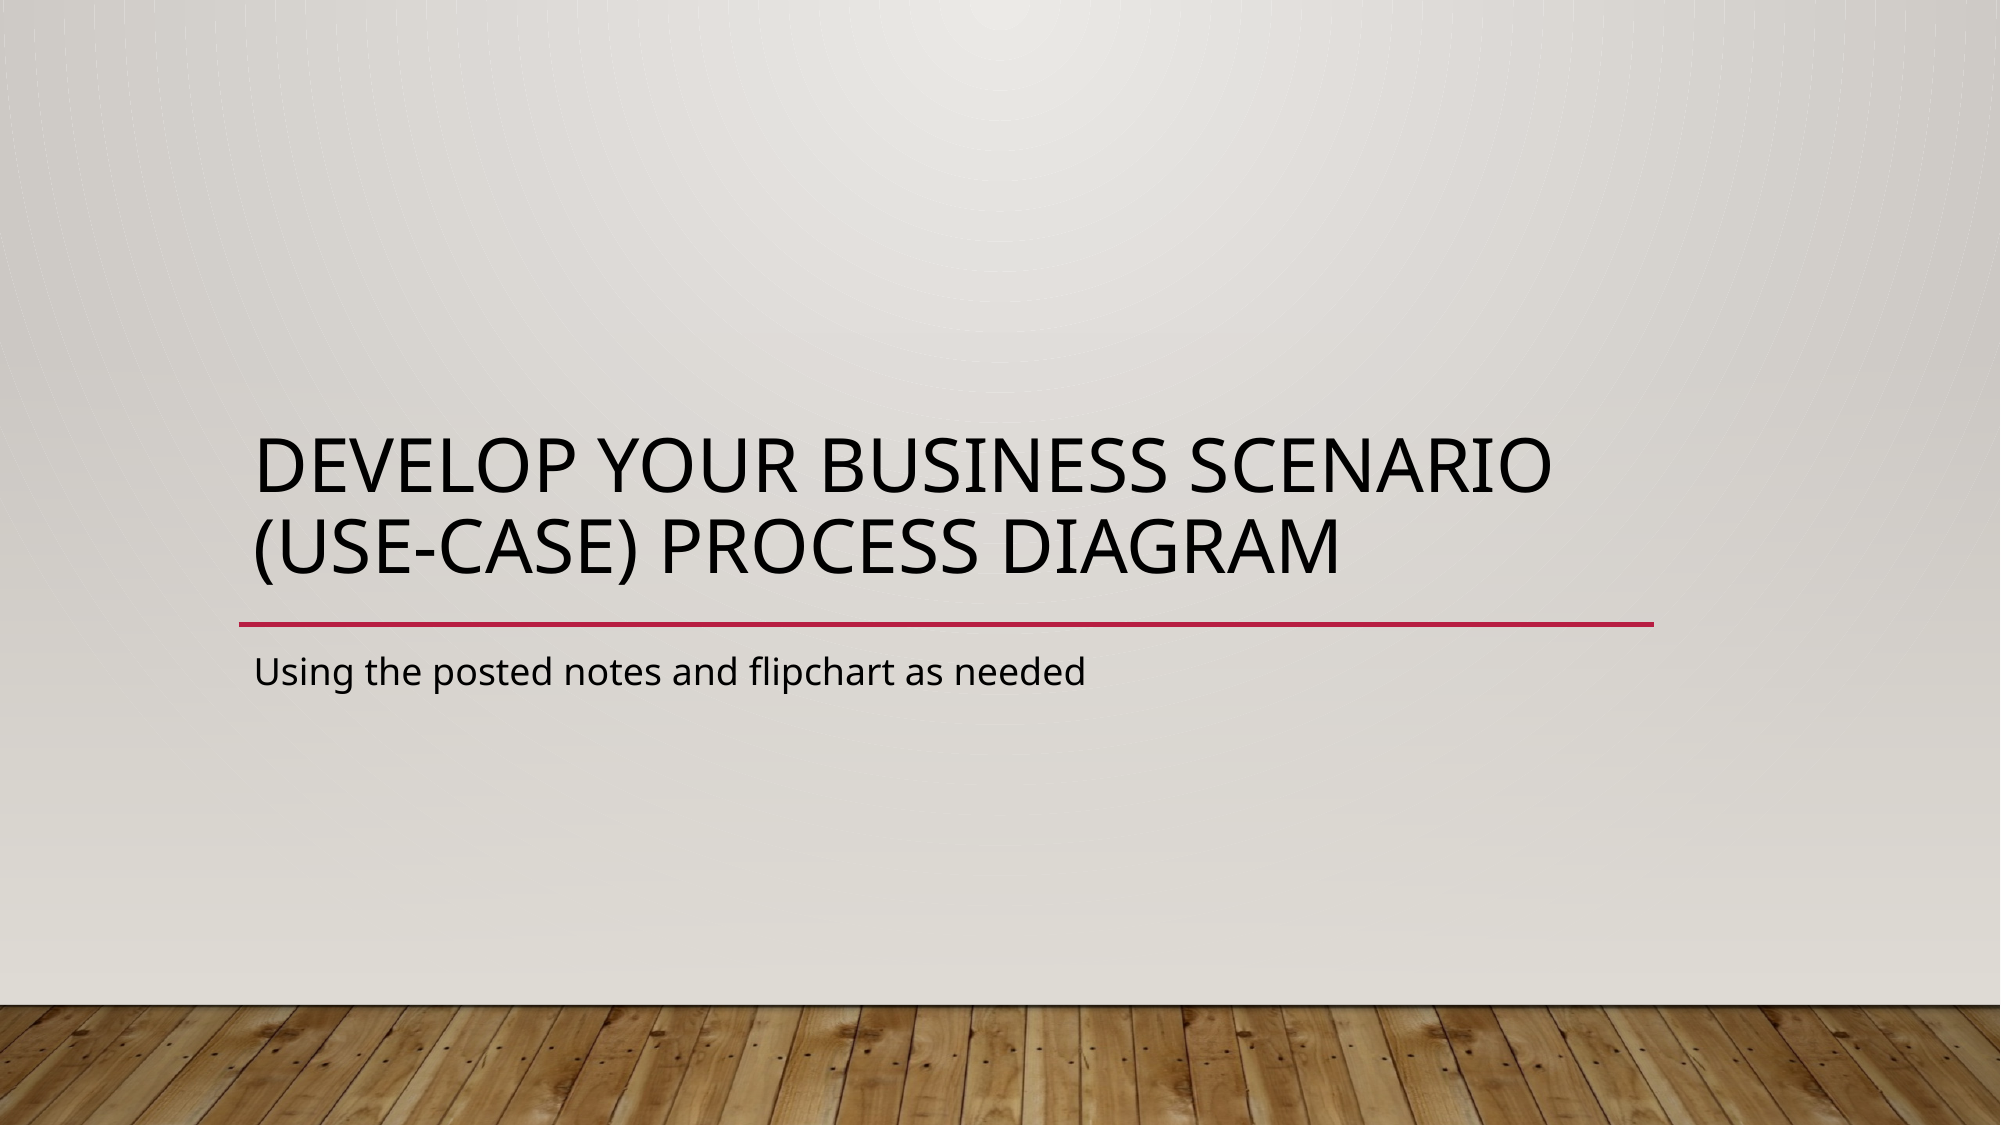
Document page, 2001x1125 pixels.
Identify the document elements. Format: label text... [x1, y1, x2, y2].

picture [0, 1005, 2000, 1125]
title Develop your business scenario (Use-Case) process diagram [238, 288, 1657, 598]
list Using the posted notes and flipchart as needed [238, 624, 1655, 791]
